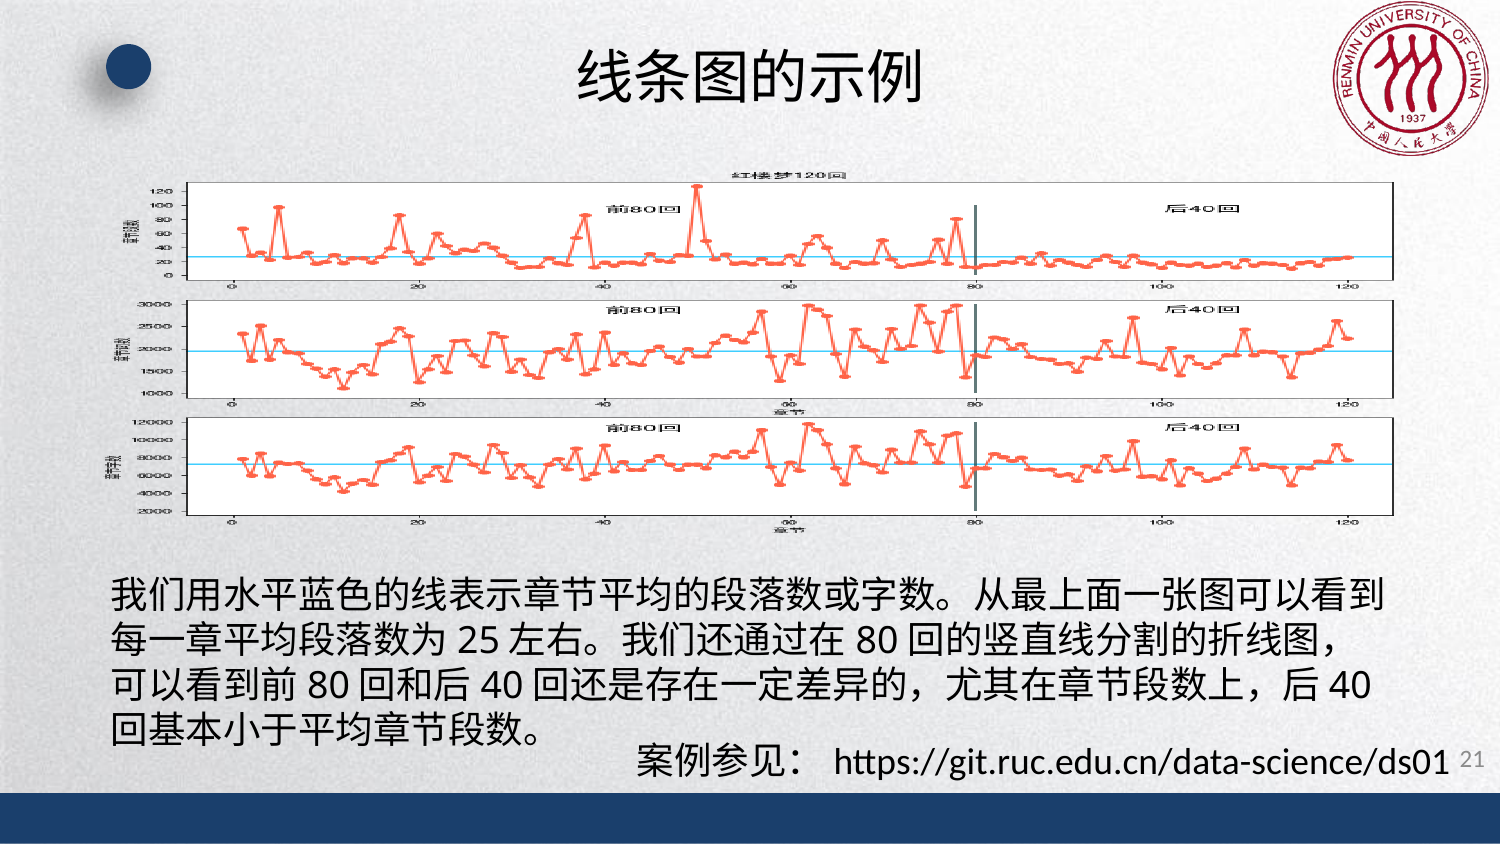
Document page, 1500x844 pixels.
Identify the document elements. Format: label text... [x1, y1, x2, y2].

picture [0, 0, 1500, 793]
slide_number 21 [1466, 735, 1500, 781]
title 线条图的示例 [75, 33, 1425, 116]
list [90, 168, 1405, 538]
text_box 案例参见：https://git.ruc.edu.cn/data-science/ds01 [622, 729, 1466, 790]
text_box 我们用水平蓝色的线表示章节平均的段落数或字数。从最上面一张图可以看到每一章平均段落数为25左右。我们还通过在80回的竖直线分割的折线图，可以看到前80回和后40回还是存在一定差异的，尤其在章节段数上，后40回基本小于平均章节段数。 [95, 563, 1404, 759]
